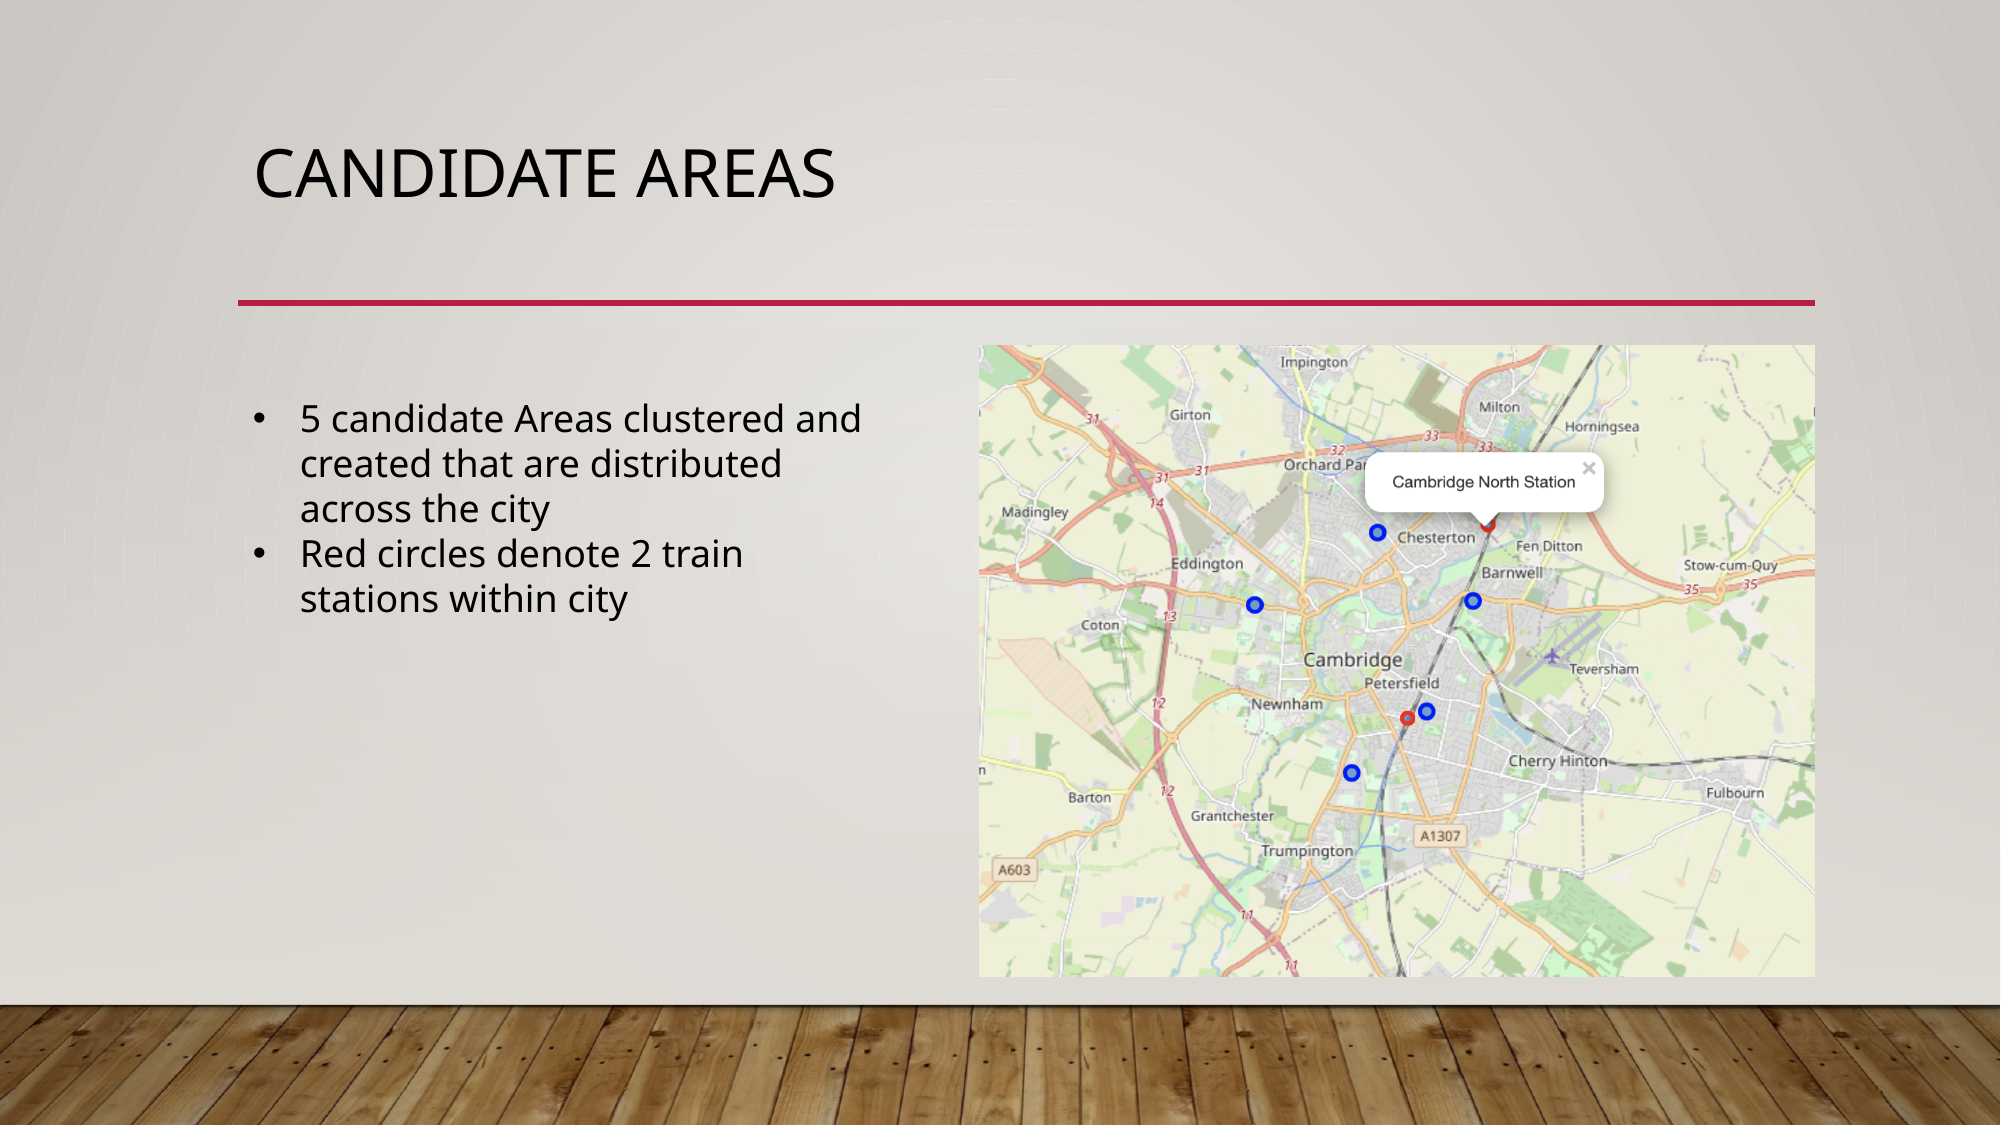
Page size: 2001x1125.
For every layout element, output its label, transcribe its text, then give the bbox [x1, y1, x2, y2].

picture [978, 345, 1815, 977]
picture [0, 1005, 2000, 1125]
title Candidate Areas [238, 131, 1814, 305]
text_box 5 candidate Areas clustered and created that are distributed across the city Red circles denote 2 train stations within city [238, 387, 904, 627]
